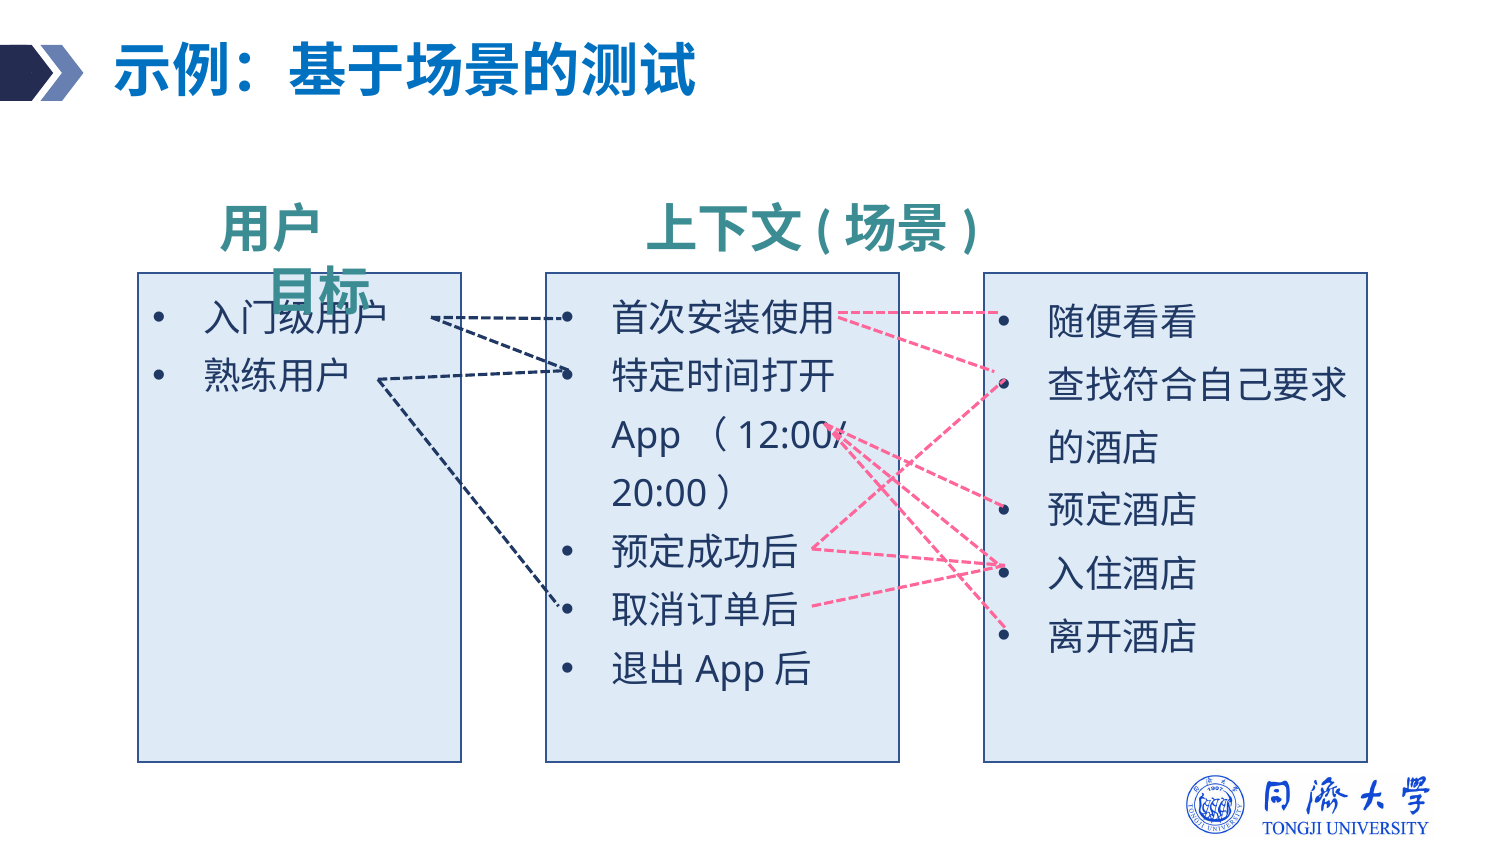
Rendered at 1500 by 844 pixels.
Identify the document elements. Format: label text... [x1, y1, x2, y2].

title 示例：基于场景的测试 [98, 1, 1024, 144]
text_box 首次安装使用 特定时间打开App（12:00/ 20:00） 预定成功后 取消订单后 退出App后 [545, 329, 900, 763]
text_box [811, 379, 1006, 548]
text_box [811, 548, 1006, 566]
text_box 随便看看 查找符合自己要求的酒店 预定酒店 入住酒店 离开酒店 [983, 272, 1368, 763]
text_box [838, 317, 995, 372]
picture [1184, 773, 1434, 837]
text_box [377, 380, 559, 607]
text_box 用户 上下文(场景) 目标 [168, 187, 1299, 329]
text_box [824, 607, 1006, 628]
text_box 入门级用户 熟练用户 [137, 272, 462, 763]
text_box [811, 566, 1006, 607]
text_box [377, 370, 570, 380]
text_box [824, 423, 1006, 548]
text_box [430, 317, 570, 370]
